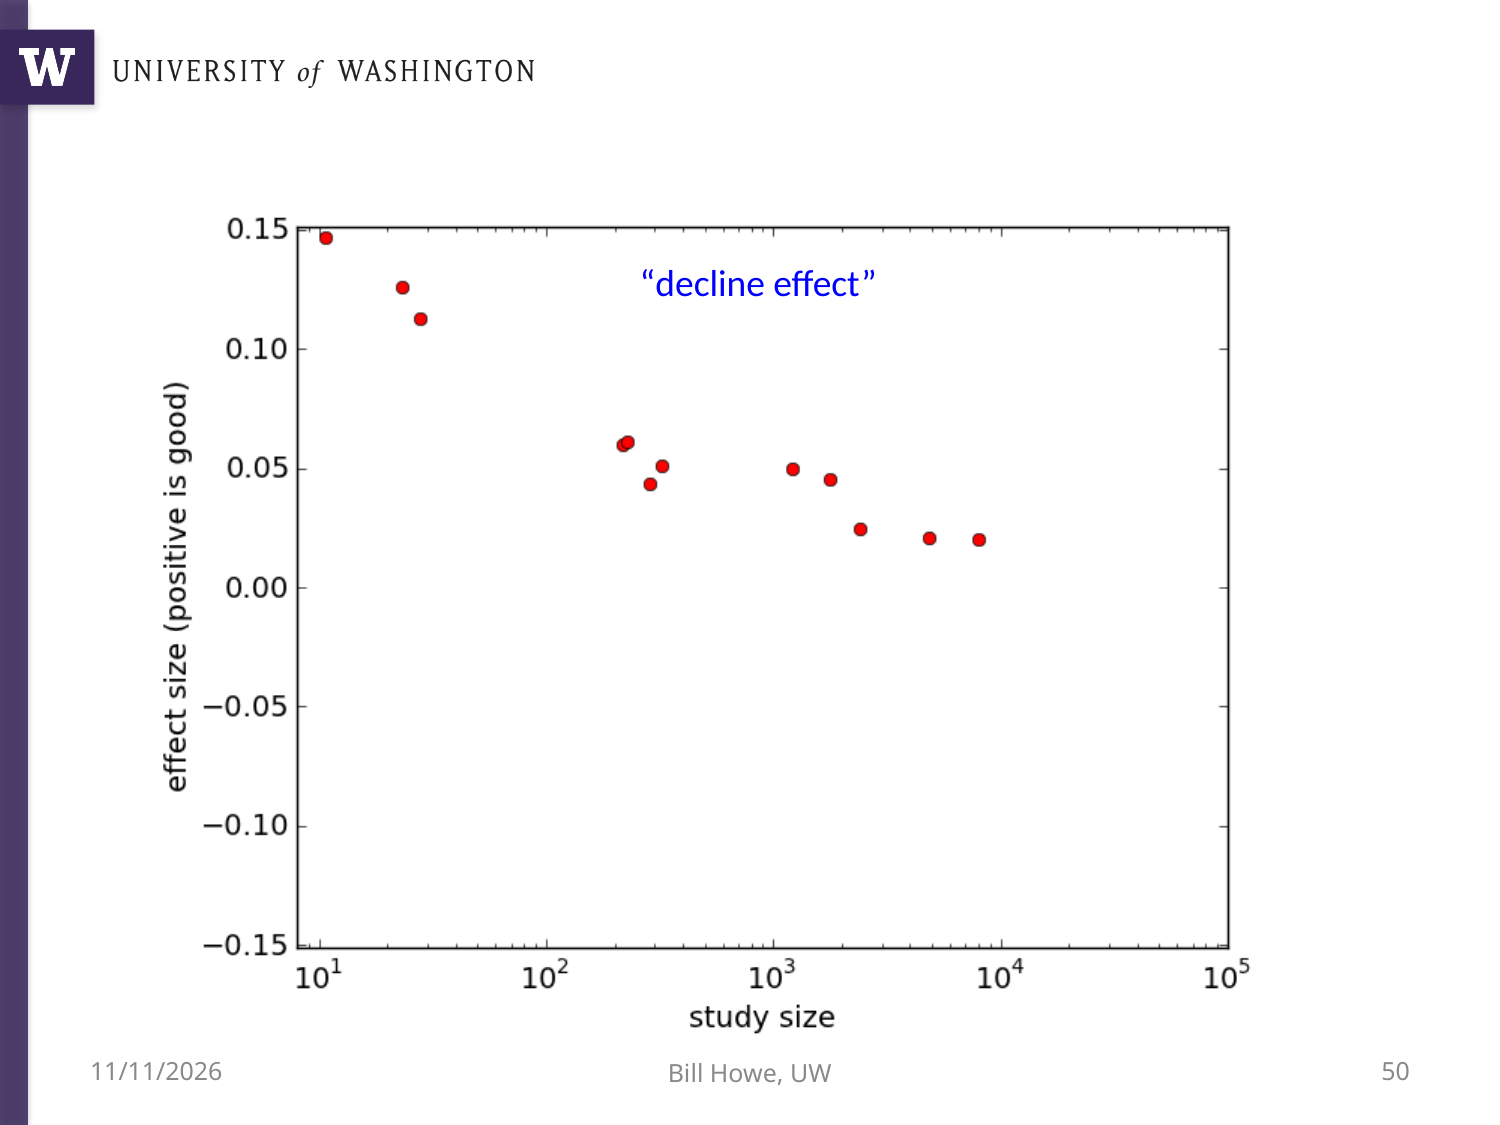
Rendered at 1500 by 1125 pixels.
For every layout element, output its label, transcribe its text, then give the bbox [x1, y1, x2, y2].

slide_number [75, 1042, 425, 1103]
picture [147, 137, 1349, 1038]
title Publication Bias (2) [75, 125, 1425, 263]
picture [112, 59, 534, 88]
picture [19, 48, 75, 86]
slide_number 50 [1074, 1042, 1425, 1103]
footer Bill Howe, UW [512, 1047, 988, 1103]
